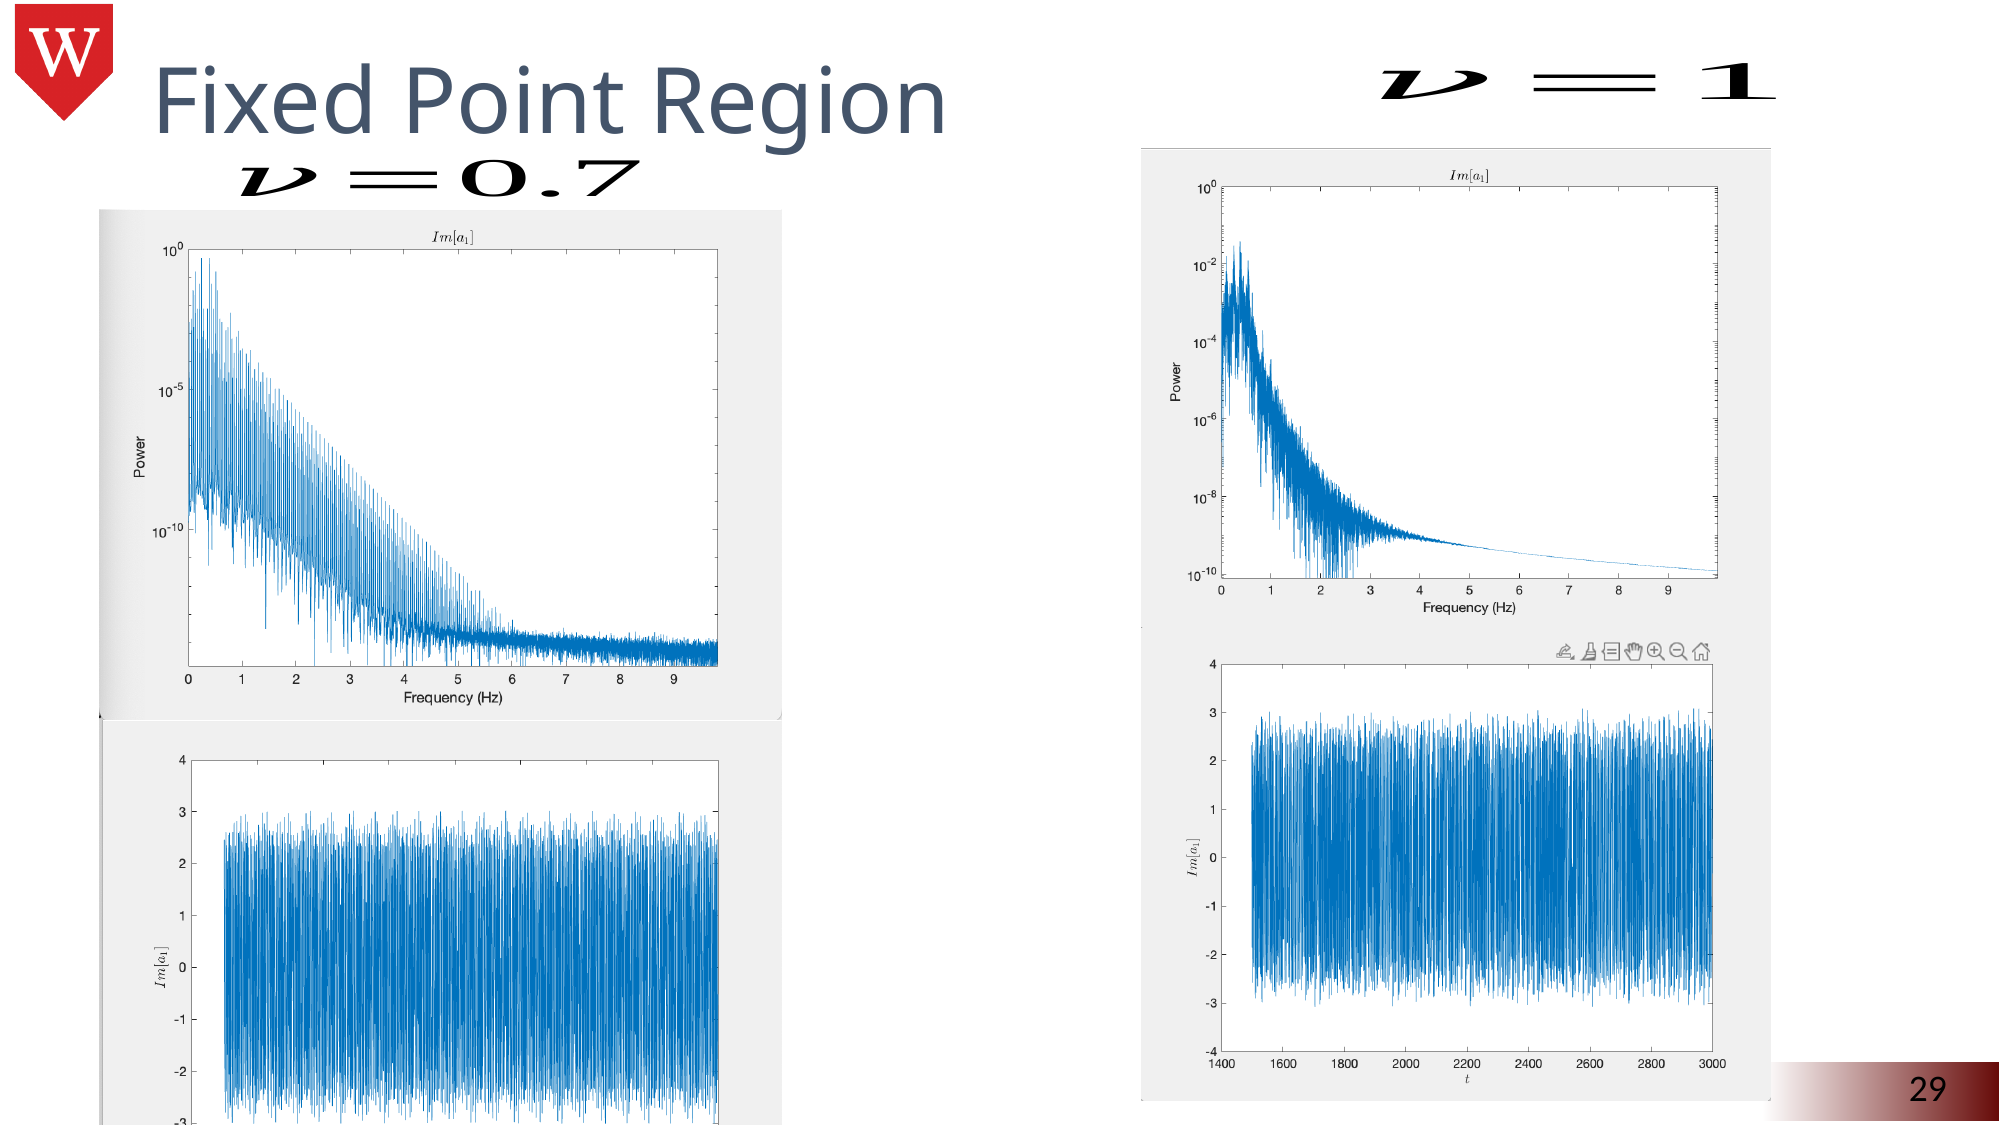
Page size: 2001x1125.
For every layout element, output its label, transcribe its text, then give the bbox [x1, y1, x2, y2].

picture [99, 209, 782, 1125]
picture [0, 0, 137, 133]
picture [1141, 148, 1771, 1101]
list Fixed Point Region [136, 46, 2000, 179]
